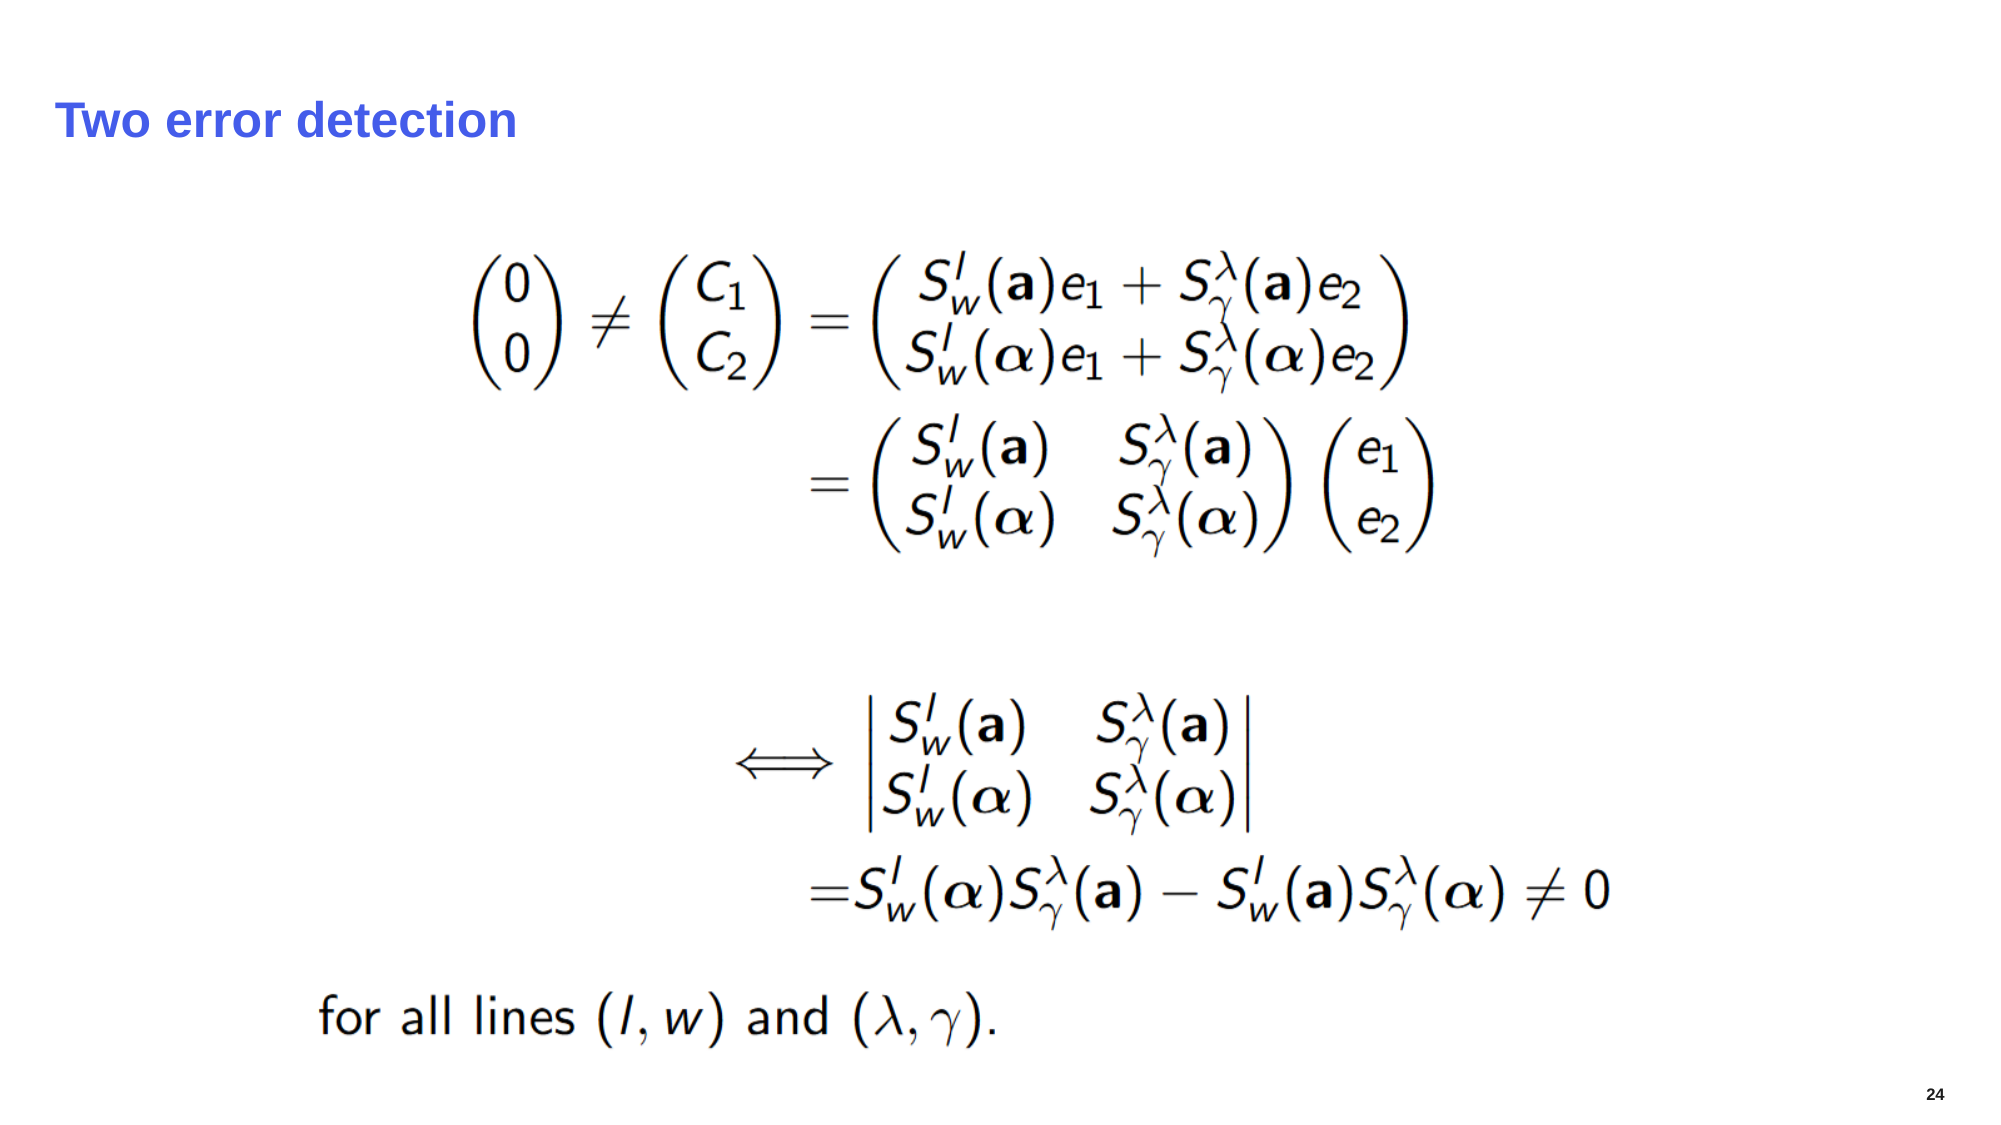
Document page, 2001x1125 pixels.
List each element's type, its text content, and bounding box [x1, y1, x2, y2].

picture [298, 668, 1702, 1071]
title Two error detection [55, 30, 1632, 149]
picture [298, 206, 1702, 575]
